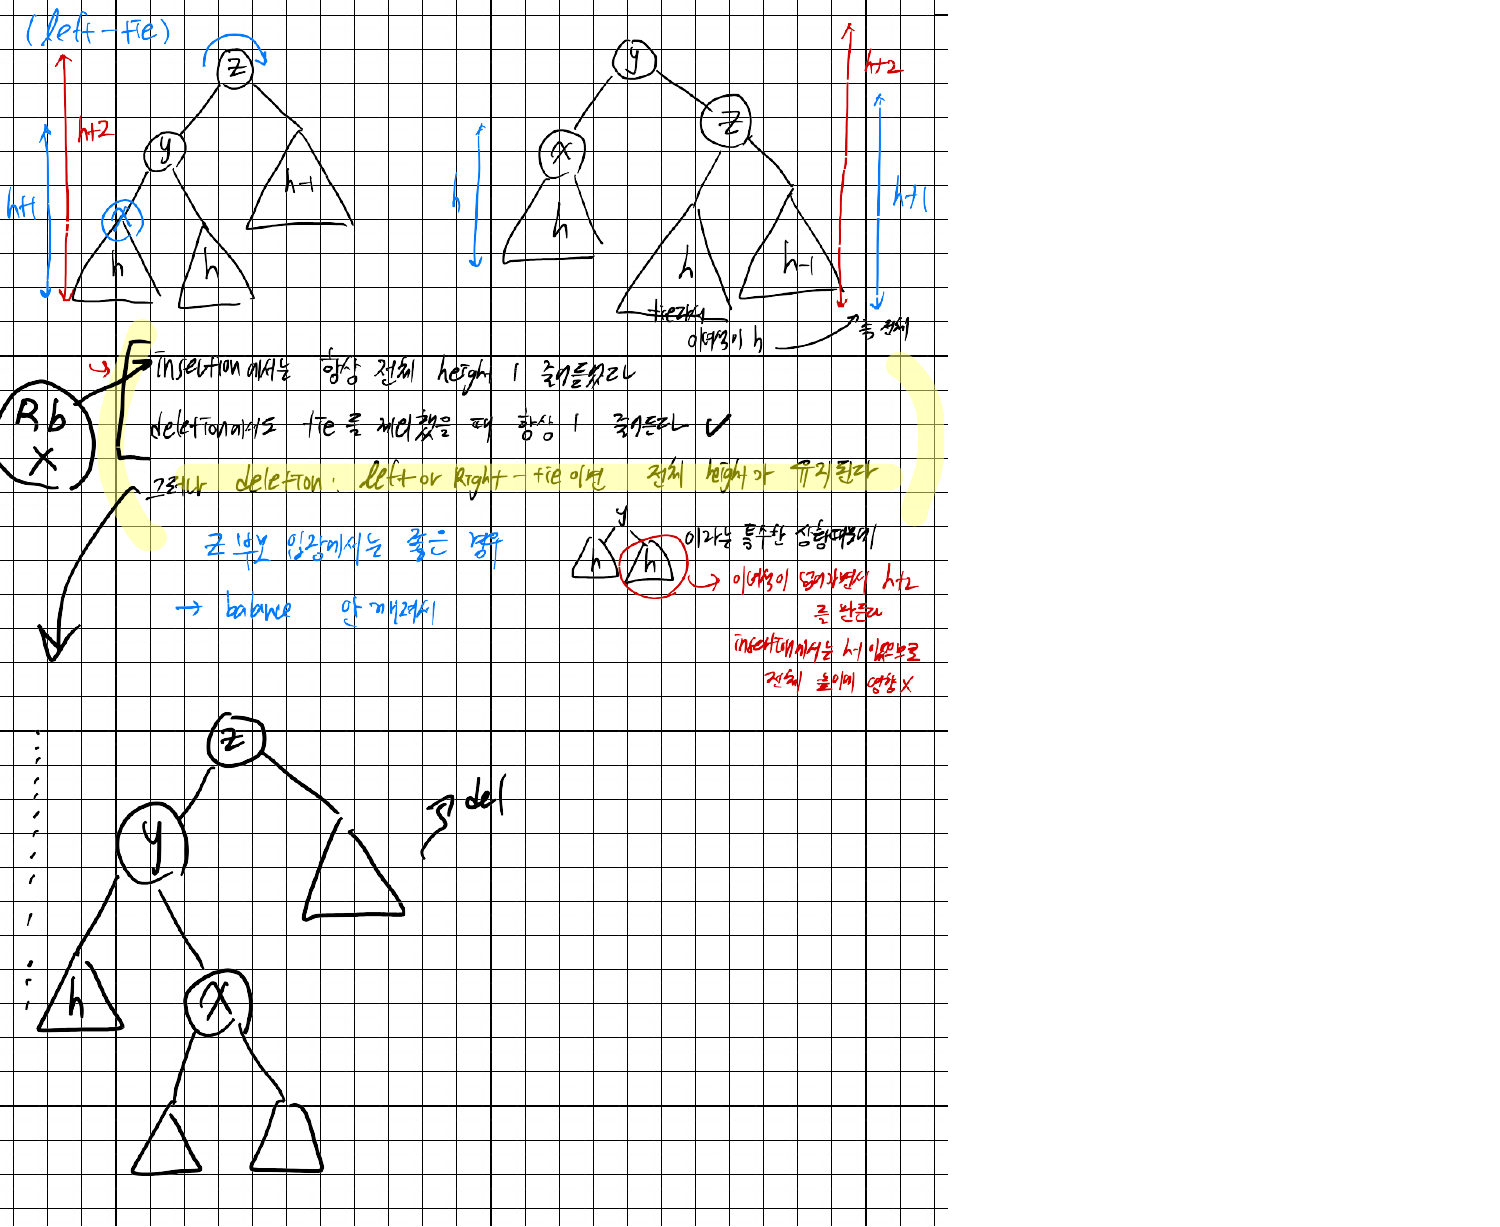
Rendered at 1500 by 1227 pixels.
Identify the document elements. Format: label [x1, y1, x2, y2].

text_box [0, 0, 948, 1226]
